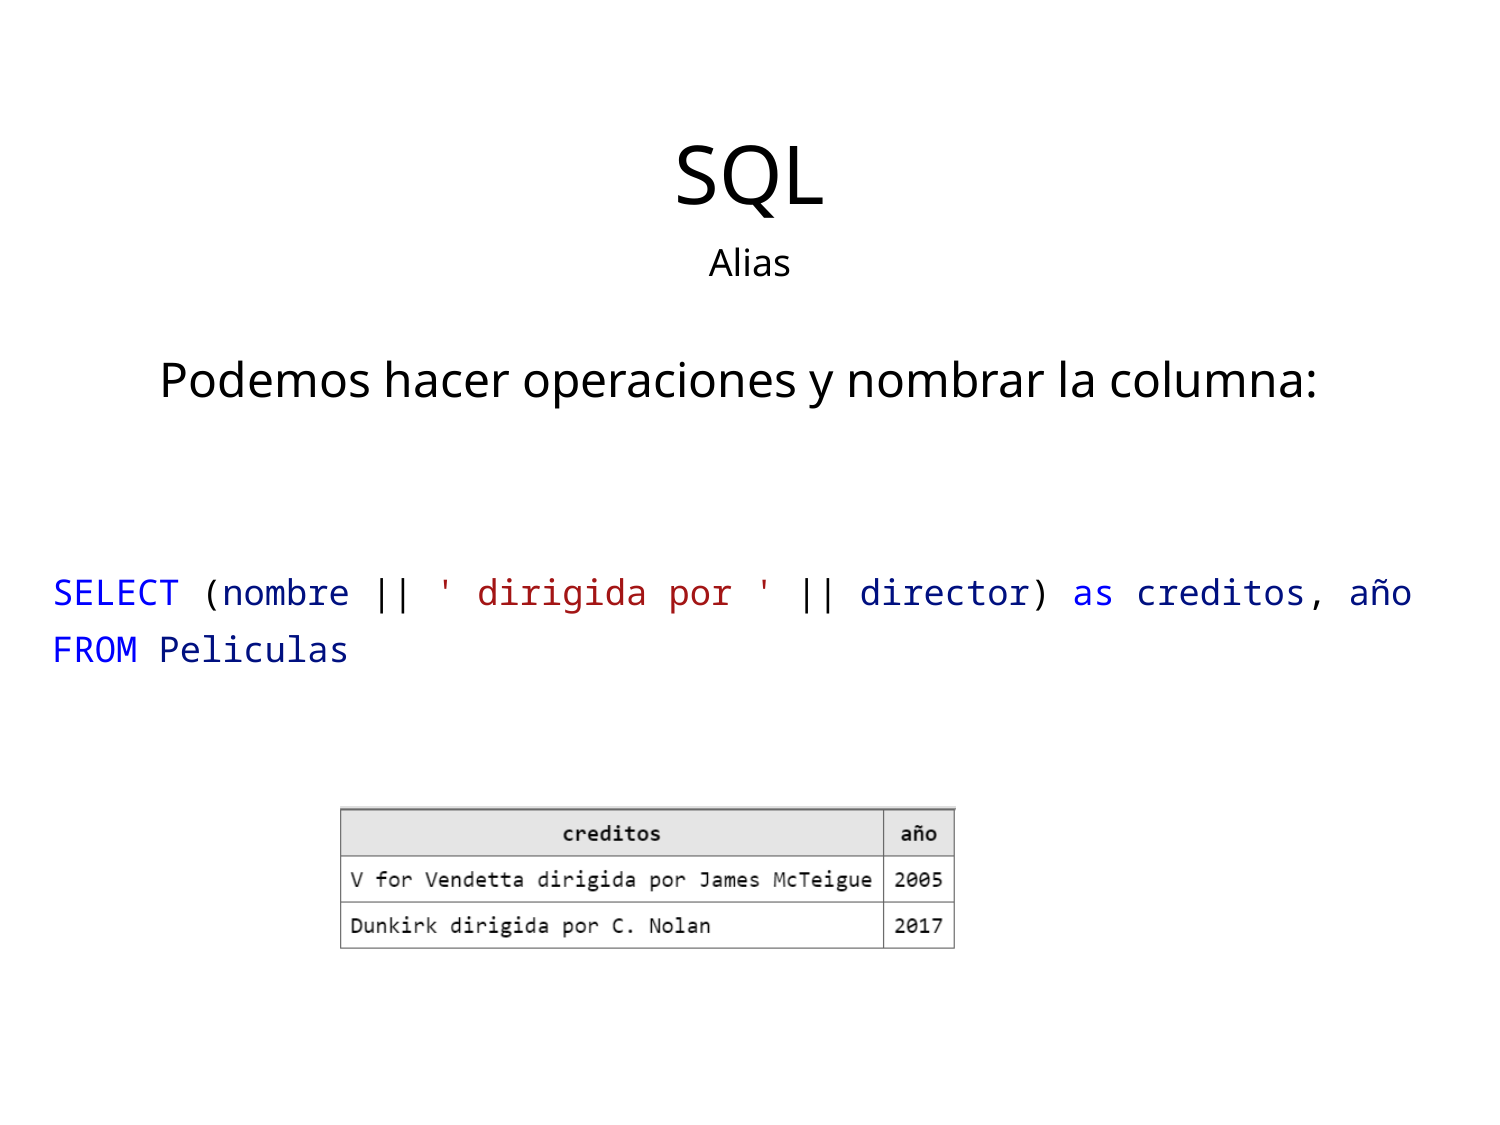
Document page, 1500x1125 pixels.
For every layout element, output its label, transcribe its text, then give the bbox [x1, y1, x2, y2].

picture [339, 806, 956, 951]
text_box Alias [391, 233, 1109, 290]
text_box SQL [657, 117, 842, 226]
text_box SELECT (nombre || ' dirigida por ' || director) as creditos, año FROM Peliculas [42, 545, 1500, 680]
text_box Podemos hacer operaciones y nombrar la columna: [154, 343, 1346, 412]
